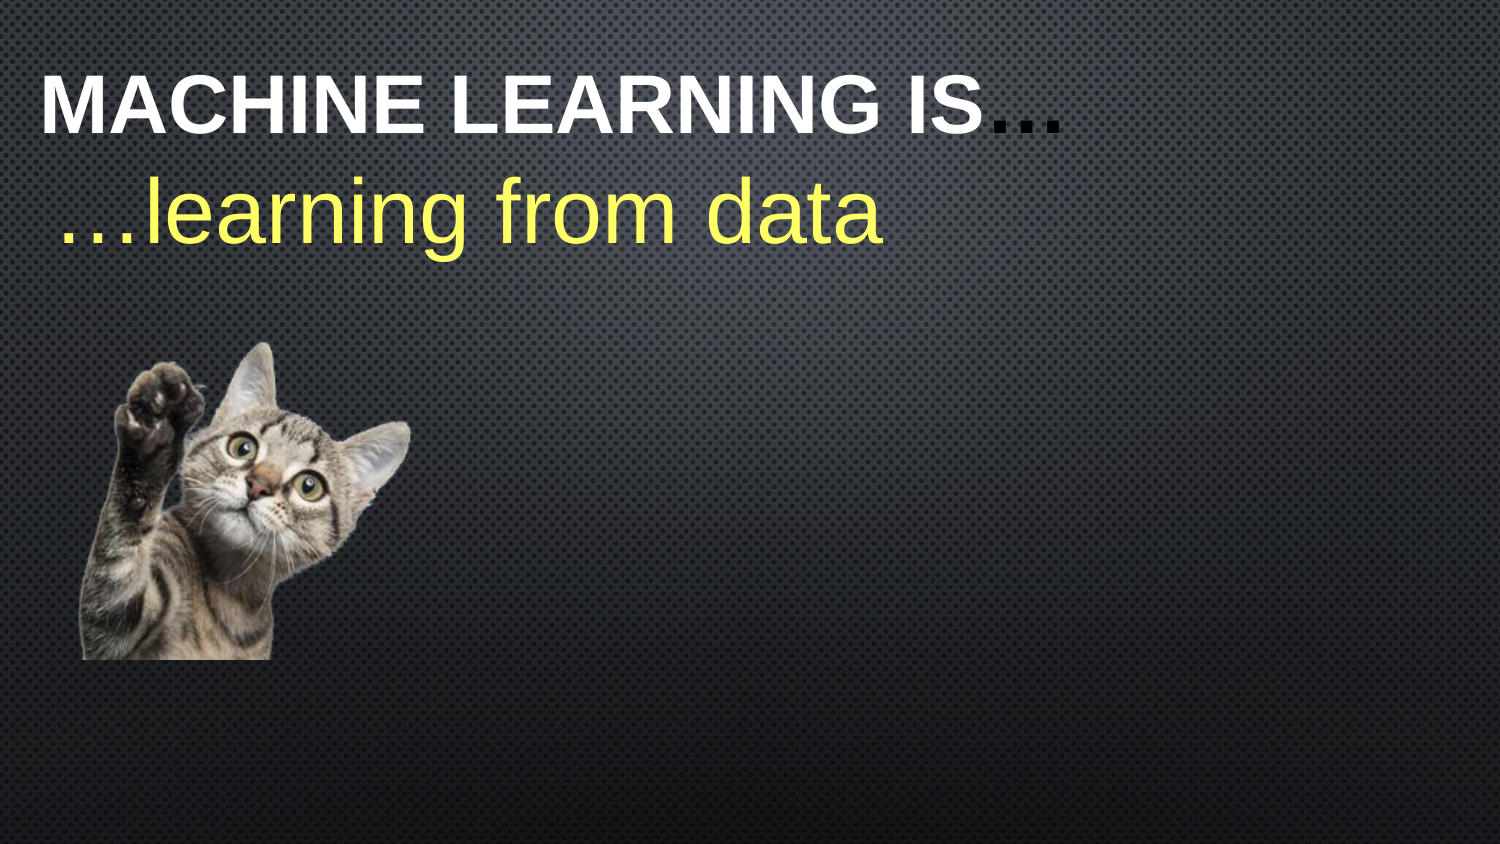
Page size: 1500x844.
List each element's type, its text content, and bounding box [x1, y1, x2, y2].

text_box [62, 296, 425, 660]
title Machine Learning is… [37, 27, 1195, 171]
text_box …learning from data [50, 149, 886, 262]
